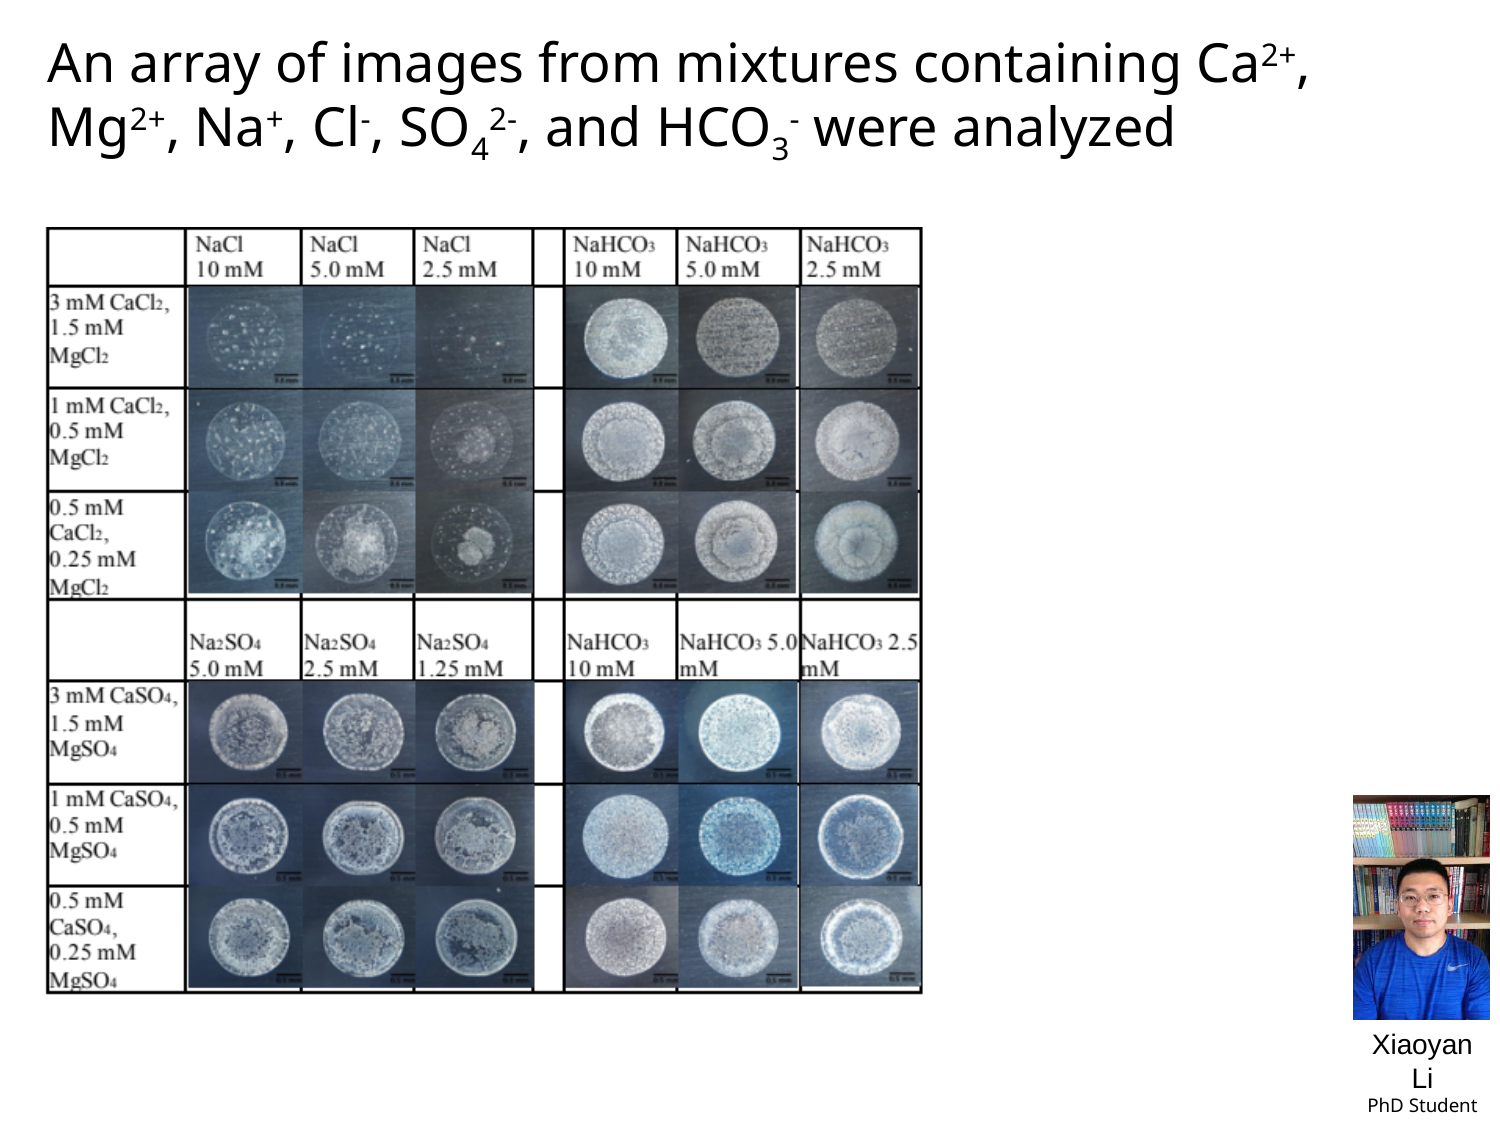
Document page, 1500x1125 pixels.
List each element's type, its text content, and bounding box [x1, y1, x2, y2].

text_box An array of images from mixtures containing Ca2+, Mg2+, Na+, Cl-, SO42-, and HCO3- were analyzed [32, 0, 1435, 168]
text_box Xiaoyan Li PhD Student [1343, 1018, 1500, 1124]
picture [1353, 794, 1490, 1020]
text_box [37, 227, 1392, 1020]
